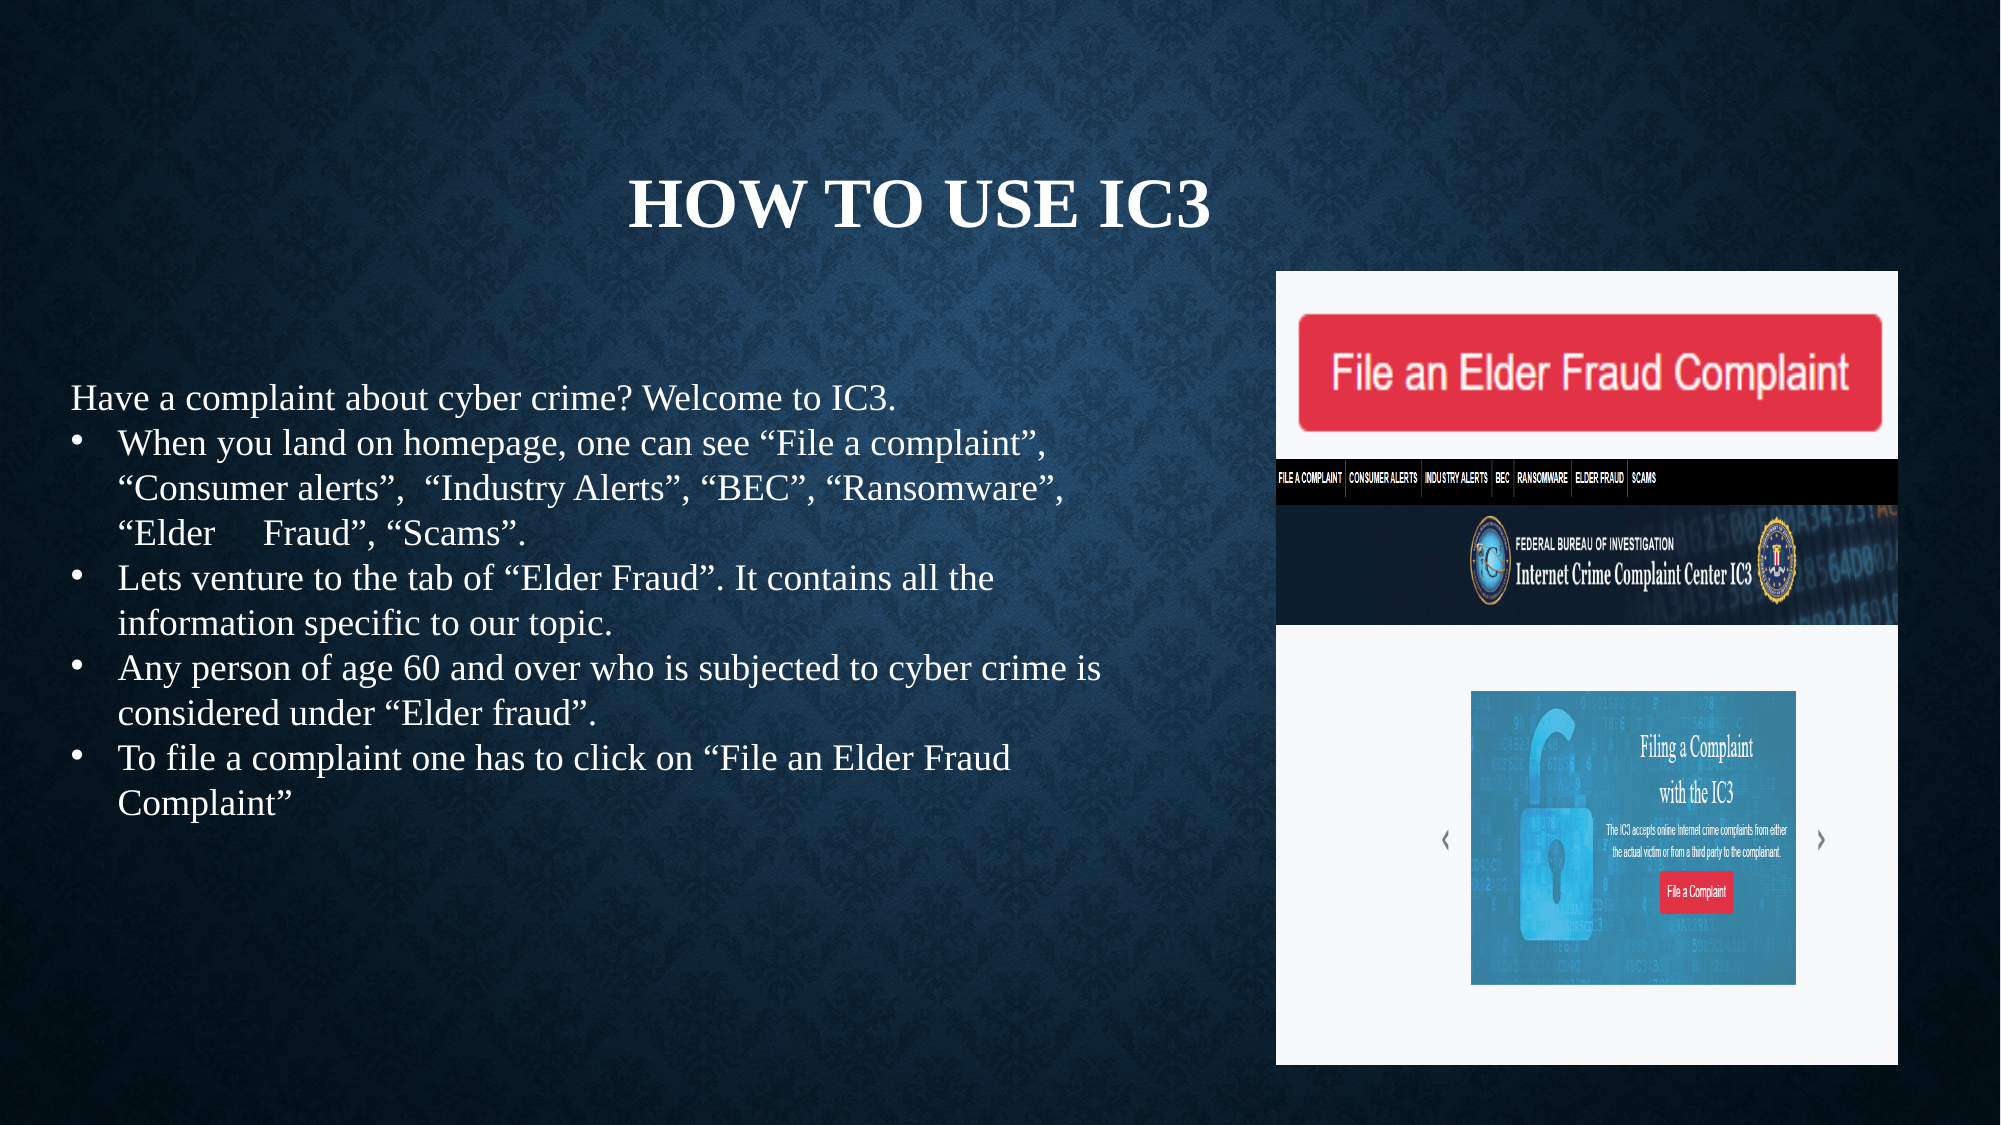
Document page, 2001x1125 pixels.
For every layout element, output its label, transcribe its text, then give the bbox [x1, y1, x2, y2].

title How to use IC3 [279, 95, 1563, 314]
text_box Have a complaint about cyber crime? Welcome to IC3. When you land on homepage, one can see “File a complaint”, “Consumer alerts”, “Industry Alerts”, “BEC”, “Ransomware”, “Elder Fraud”, “Scams”. Lets venture to the tab of “Elder Fraud”. It contains all the information specific to our topic. Any person of age 60 and over who is subjected to cyber crime is considered under “Elder fraud”. To file a complaint one has to click on “File an Elder Fraud Complaint” [55, 365, 1118, 875]
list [1276, 470, 1898, 1066]
picture [1276, 271, 1898, 459]
